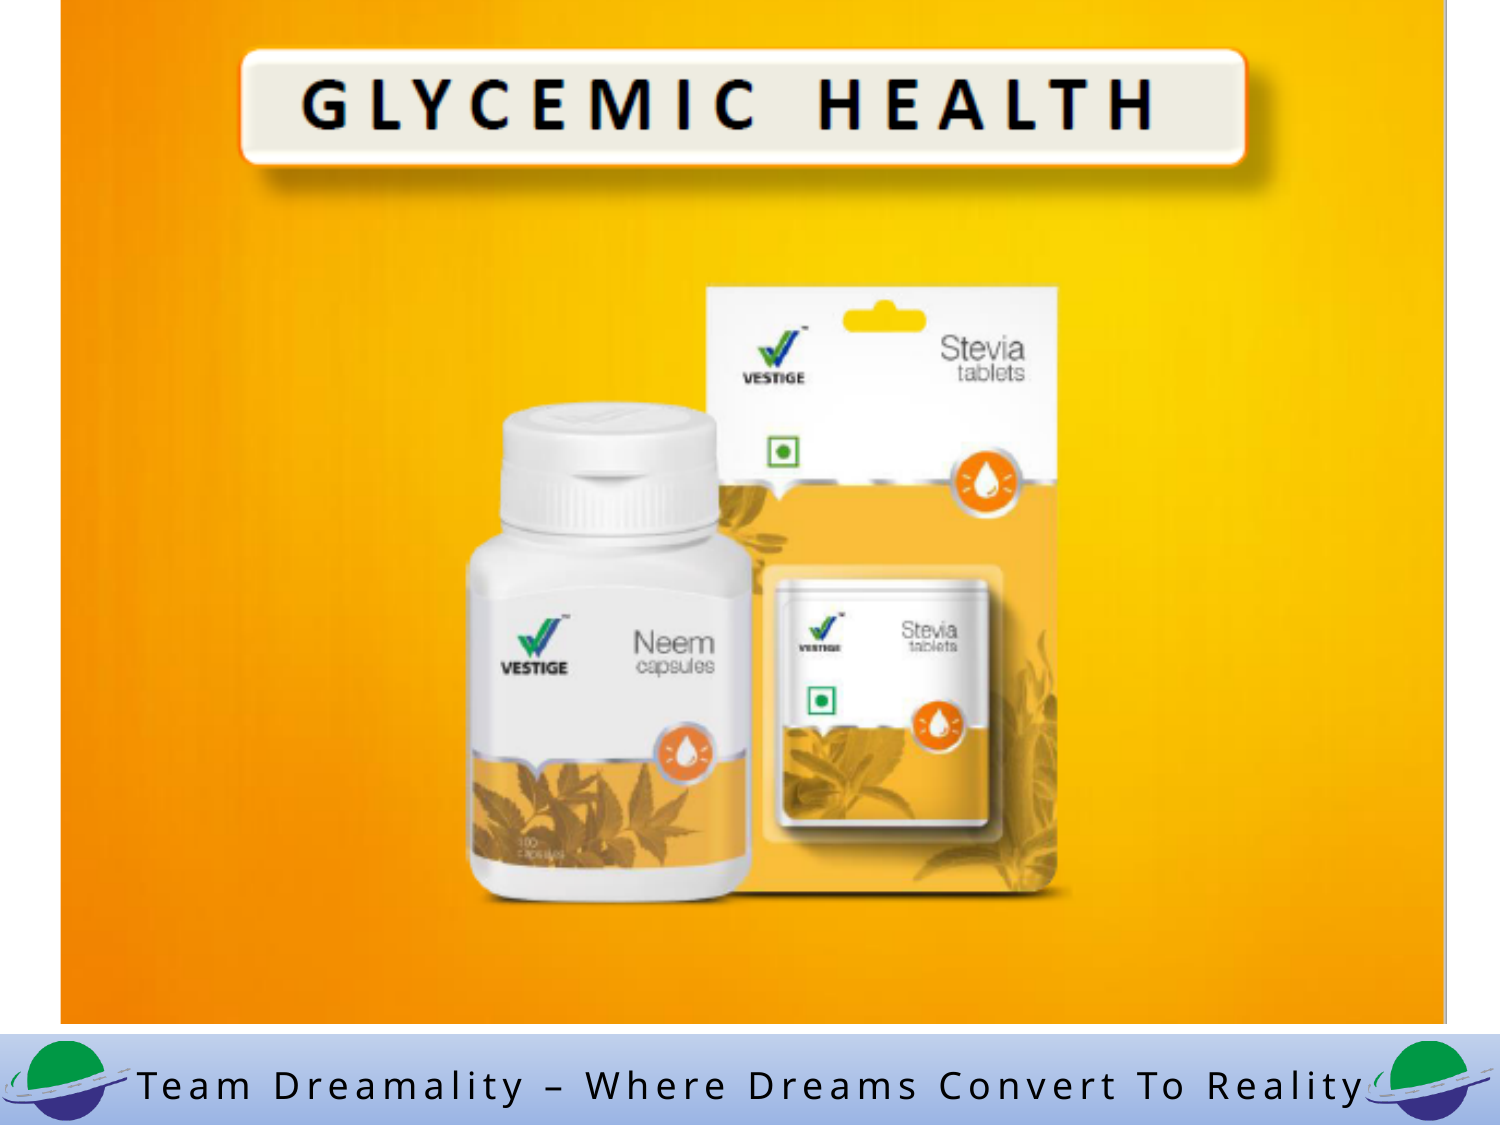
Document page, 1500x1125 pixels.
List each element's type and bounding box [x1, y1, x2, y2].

picture [1362, 1040, 1497, 1123]
picture [60, 0, 1448, 1024]
picture [0, 1040, 135, 1123]
